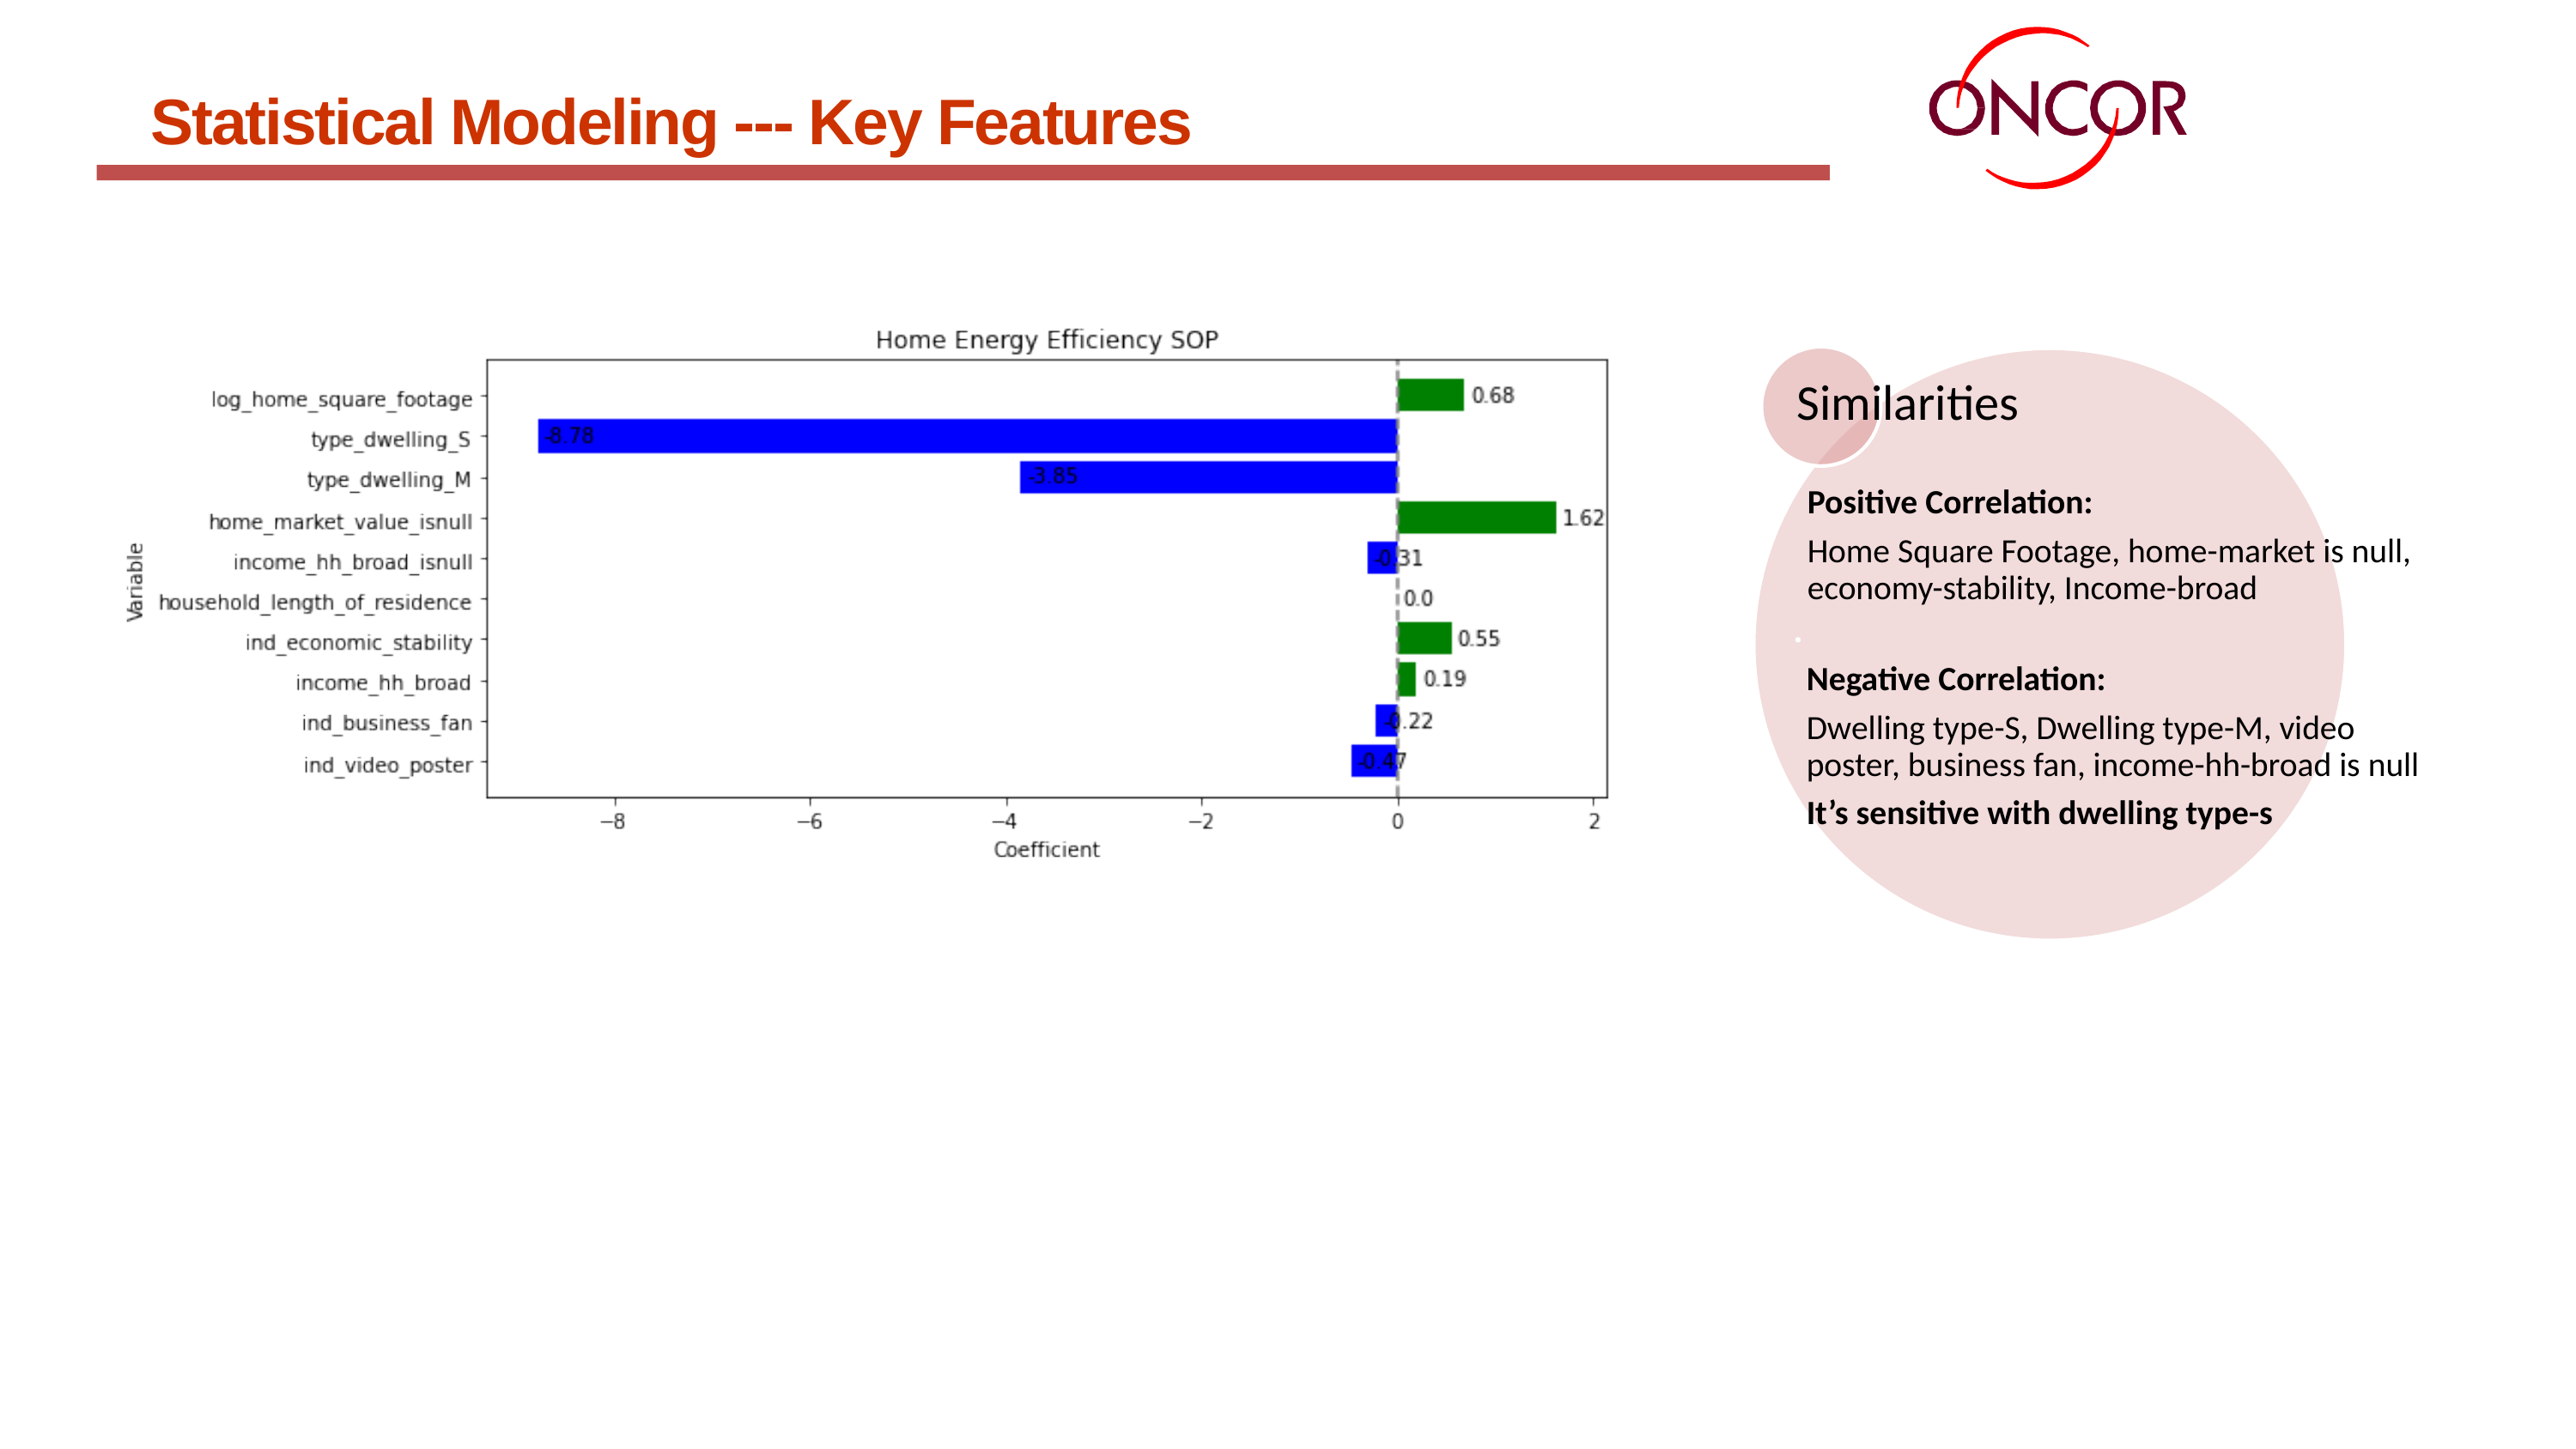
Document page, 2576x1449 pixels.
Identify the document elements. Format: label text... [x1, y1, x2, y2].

picture [114, 315, 1621, 874]
text_box [96, 165, 1830, 181]
text_box Statistical Modeling --- Key Features [137, 74, 1233, 164]
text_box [1721, 236, 2451, 1052]
